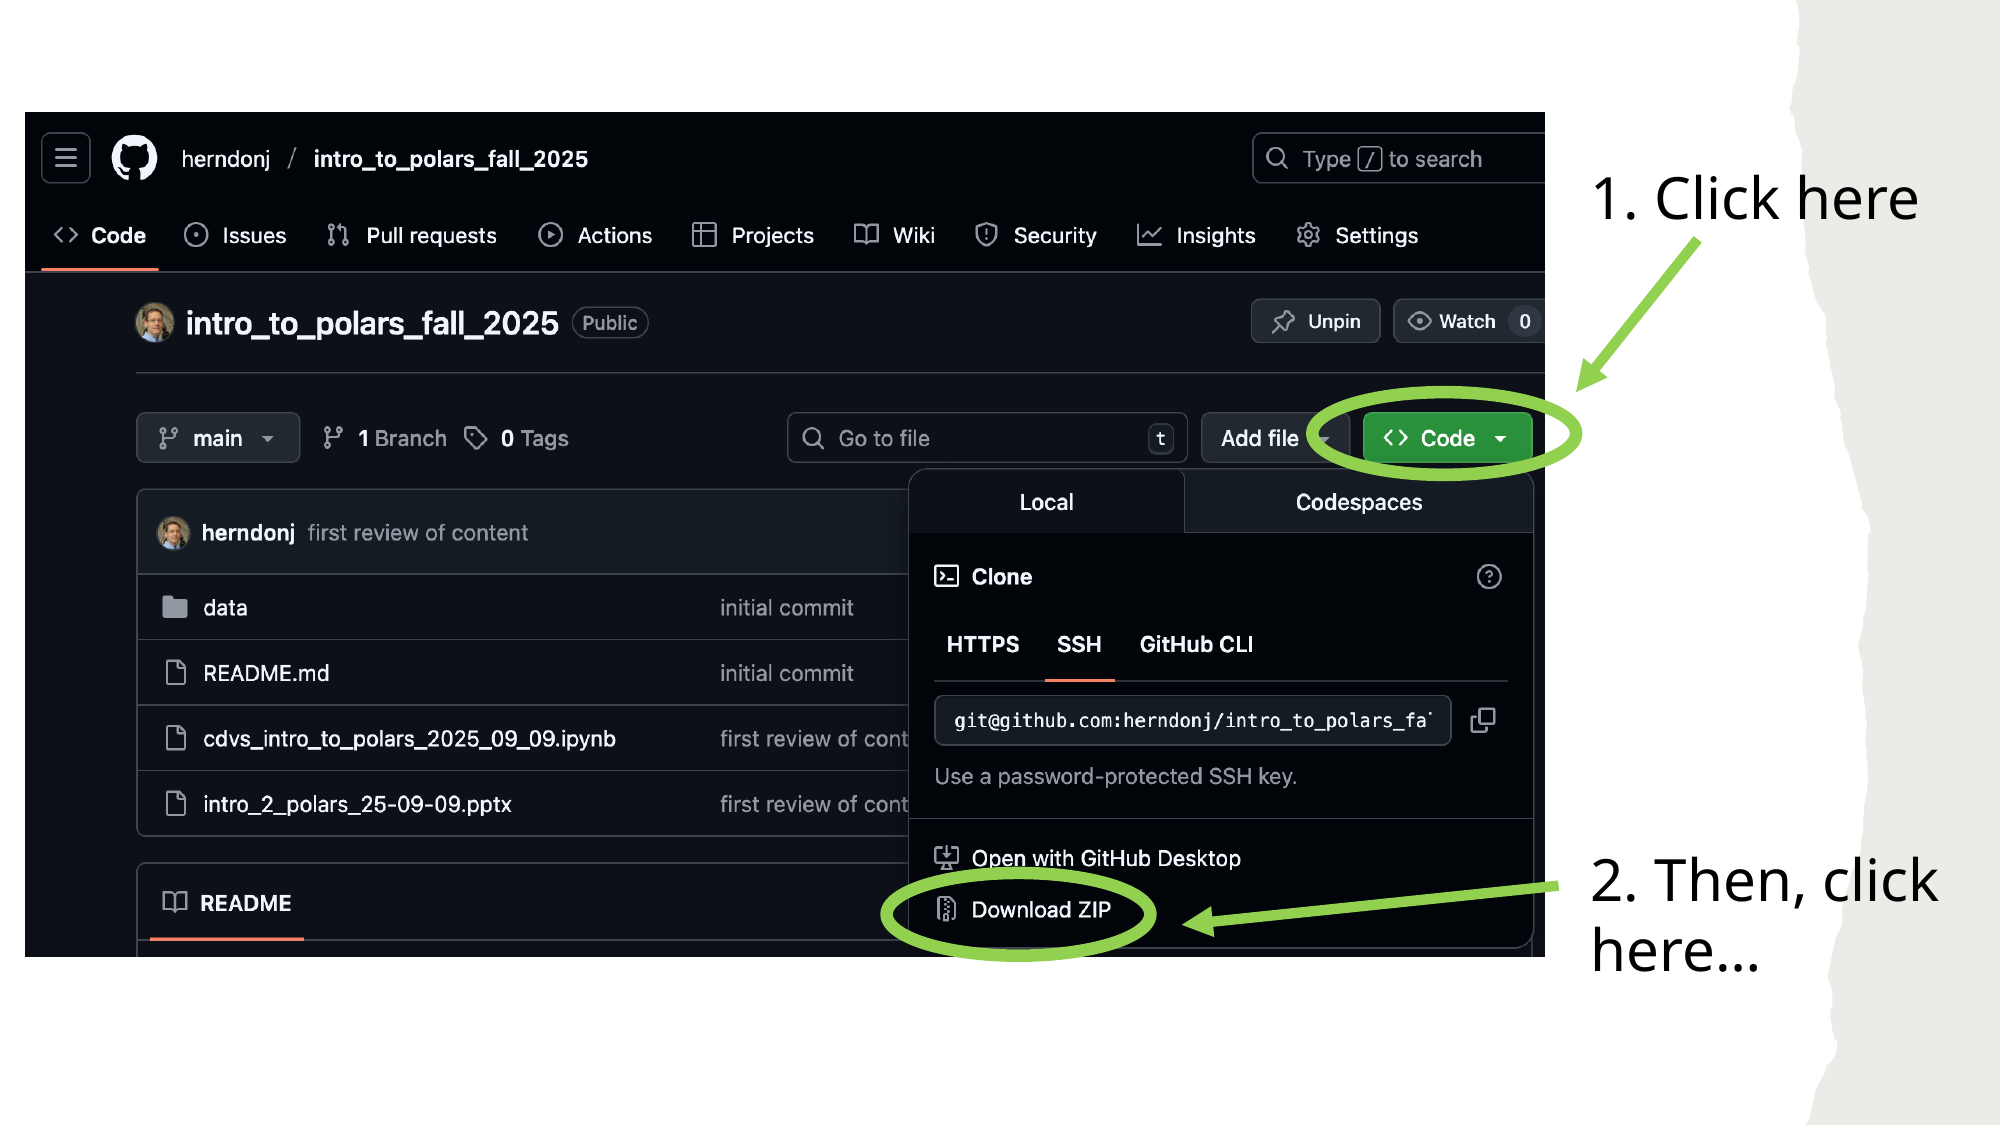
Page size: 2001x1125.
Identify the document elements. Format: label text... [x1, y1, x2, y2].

text_box 2. Then, click here… [1576, 836, 1958, 991]
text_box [1181, 885, 1559, 925]
text_box 1. Click here [1576, 153, 1958, 239]
picture [1789, 0, 2000, 1125]
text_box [1576, 239, 1698, 393]
text_box [1545, 405, 1578, 462]
picture [25, 112, 1545, 958]
